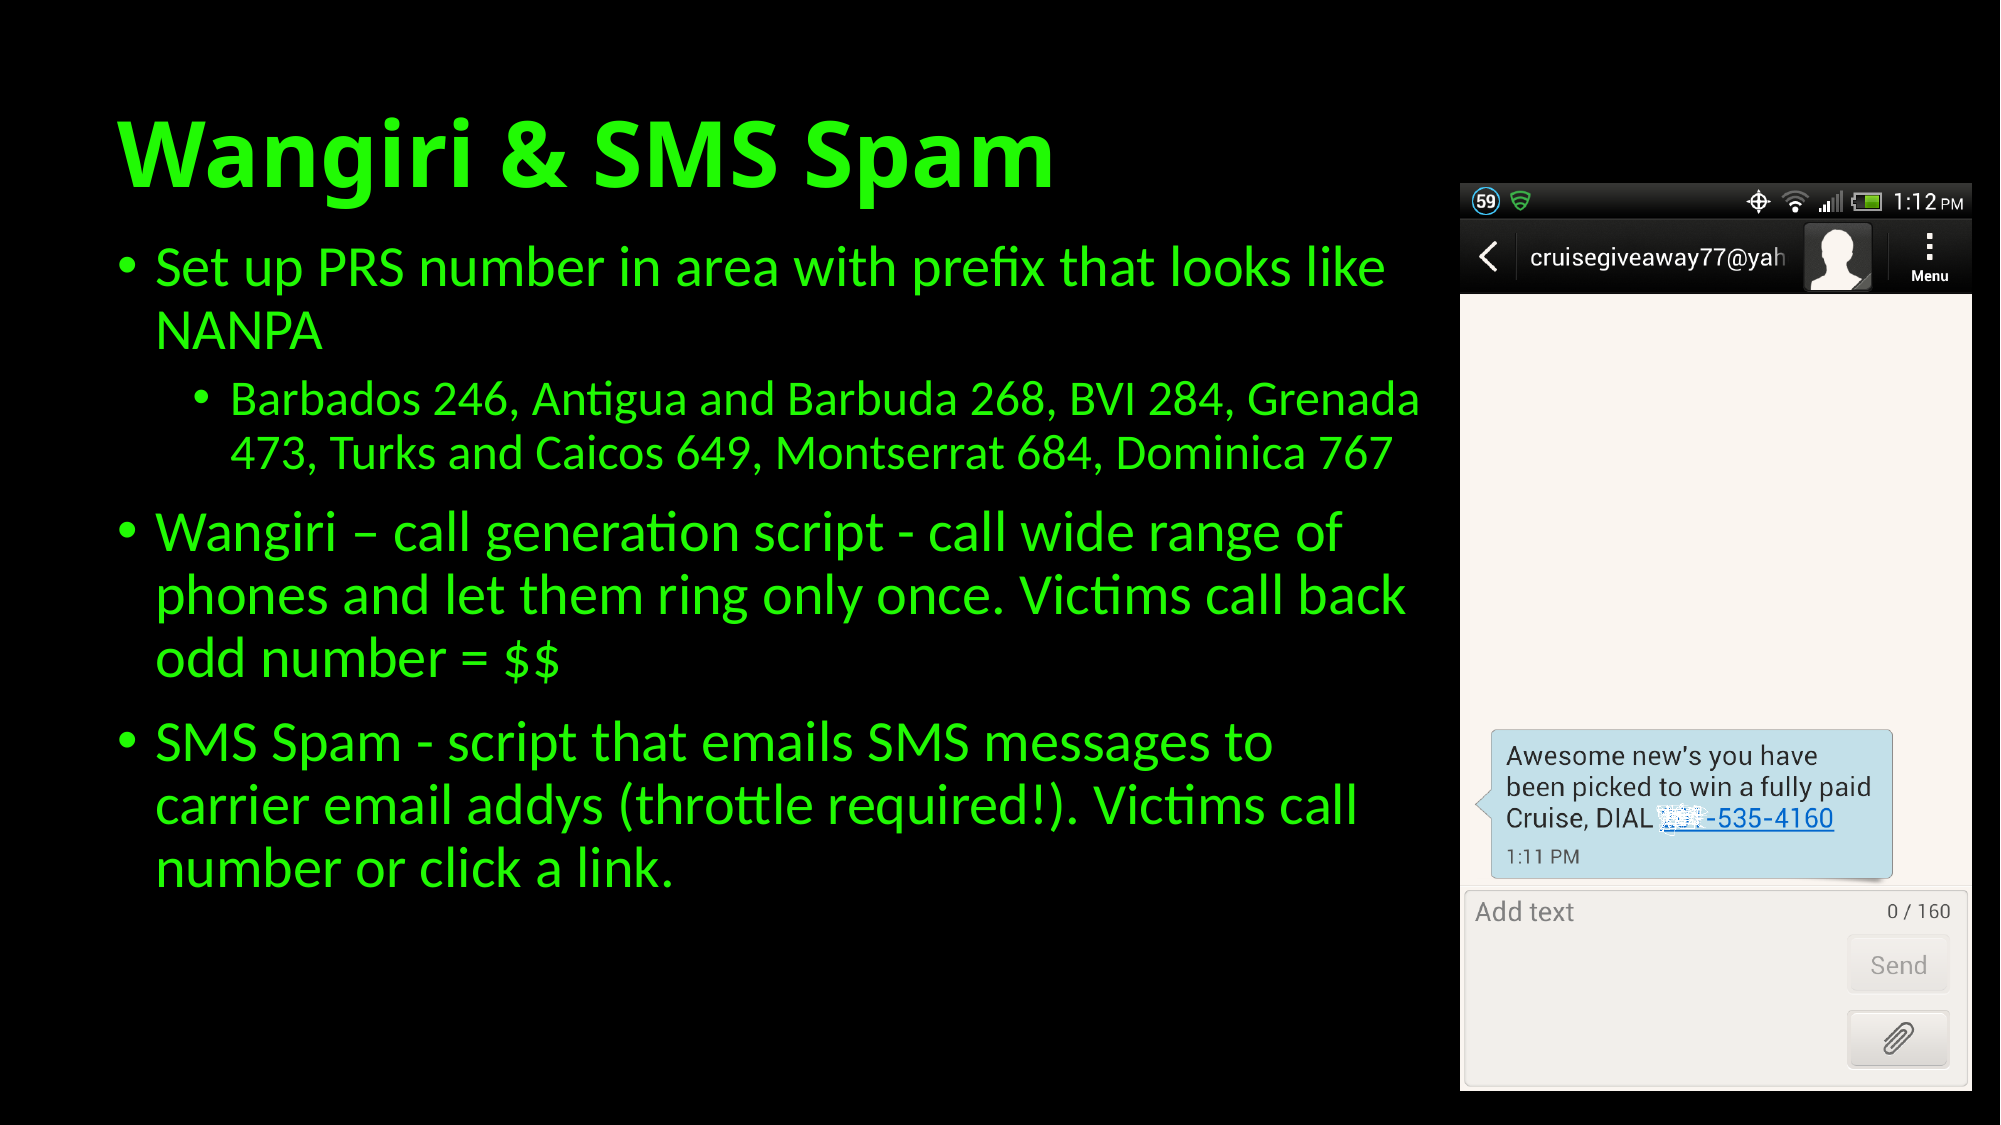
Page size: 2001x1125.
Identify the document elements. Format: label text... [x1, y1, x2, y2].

picture [1460, 183, 1972, 1091]
list Set up PRS number in area with prefix that looks like NANPA Barbados 246, Antigua and Barbuda 268, BVI 284, Grenada 473, Turks and Caicos 649, Montserrat 684, Dominica 767 Wangiri – call generation script - call wide range of phones and let them ring only once. Victims call back odd number = $$ SMS Spam - script that emails SMS messages to carrier email addys (throttle required!). Victims call number or click a link. [102, 228, 1437, 996]
title Wangiri & SMS Spam [102, 49, 1828, 267]
